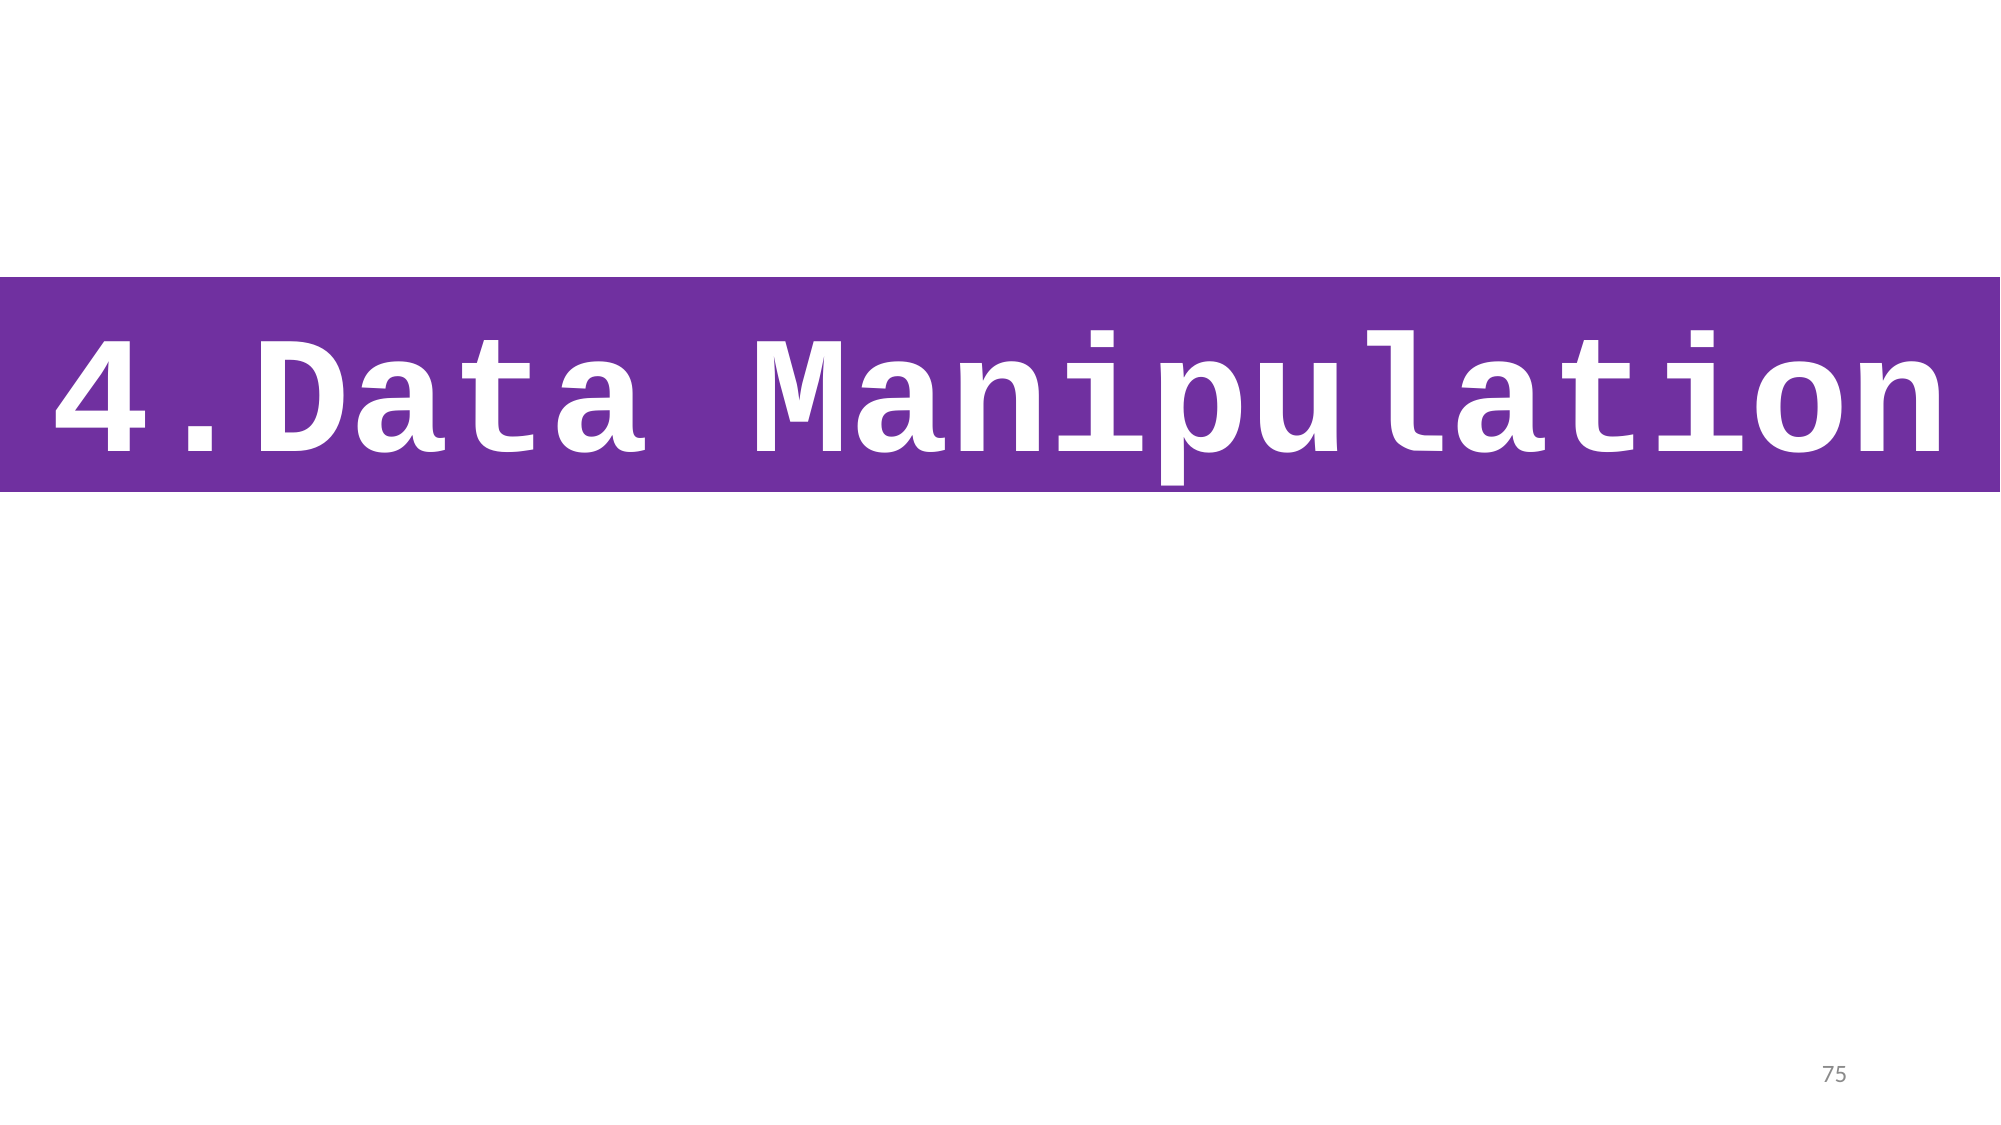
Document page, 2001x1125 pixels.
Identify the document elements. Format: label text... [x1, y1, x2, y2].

slide_number 75 [1412, 1042, 1863, 1103]
text_box 4.Data Manipulation [0, 277, 2000, 492]
